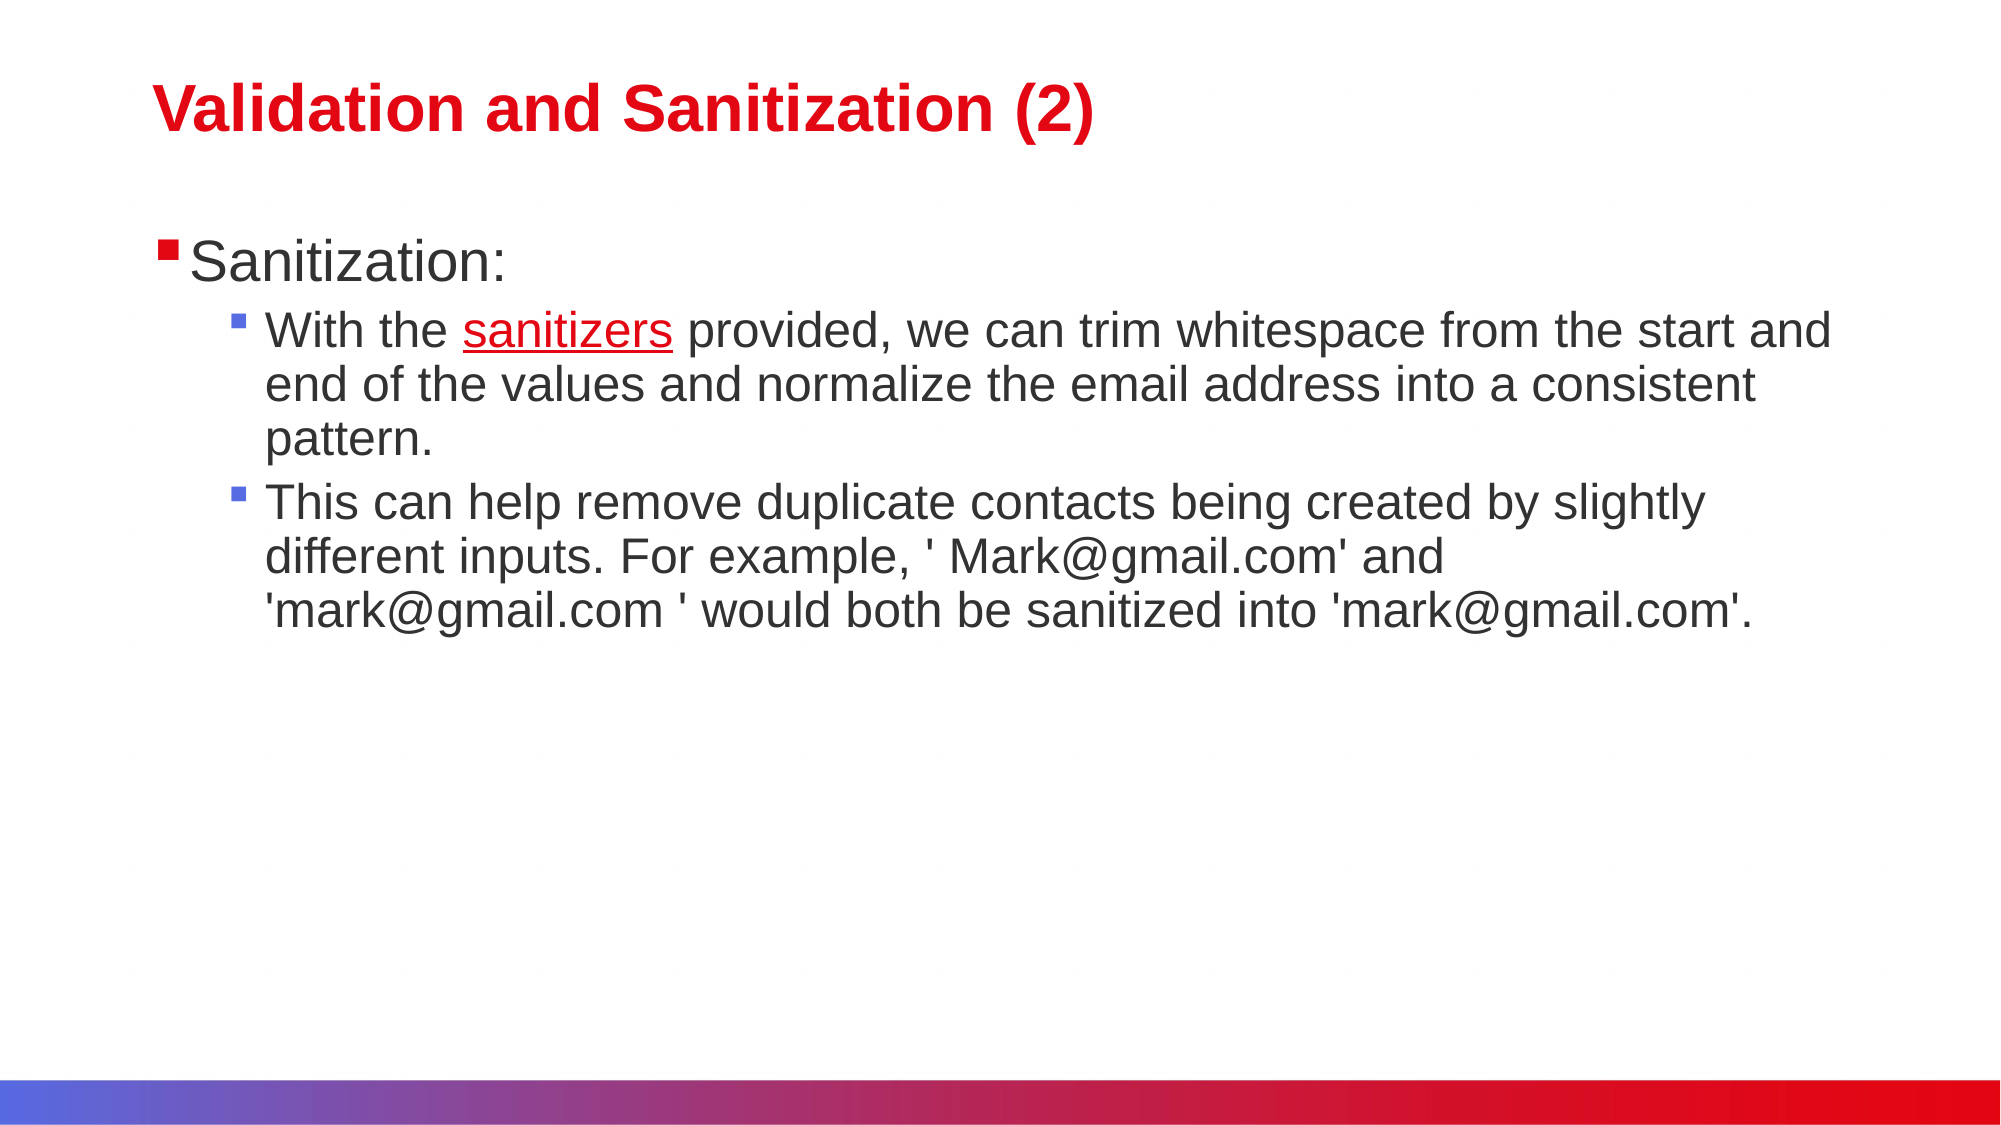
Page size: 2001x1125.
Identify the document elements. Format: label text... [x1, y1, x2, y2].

picture [0, 0, 2001, 1125]
list Sanitization: With the sanitizers provided, we can trim whitespace from the start and end of the values and normalize the email address into a consistent pattern. This can help remove duplicate contacts being created by slightly different inputs. For example, ' Mark@gmail.com' and 'mark@gmail.com ' would both be sanitized into 'mark@gmail.com'. [137, 223, 1863, 992]
title Validation and Sanitization (2) [137, 66, 1863, 155]
